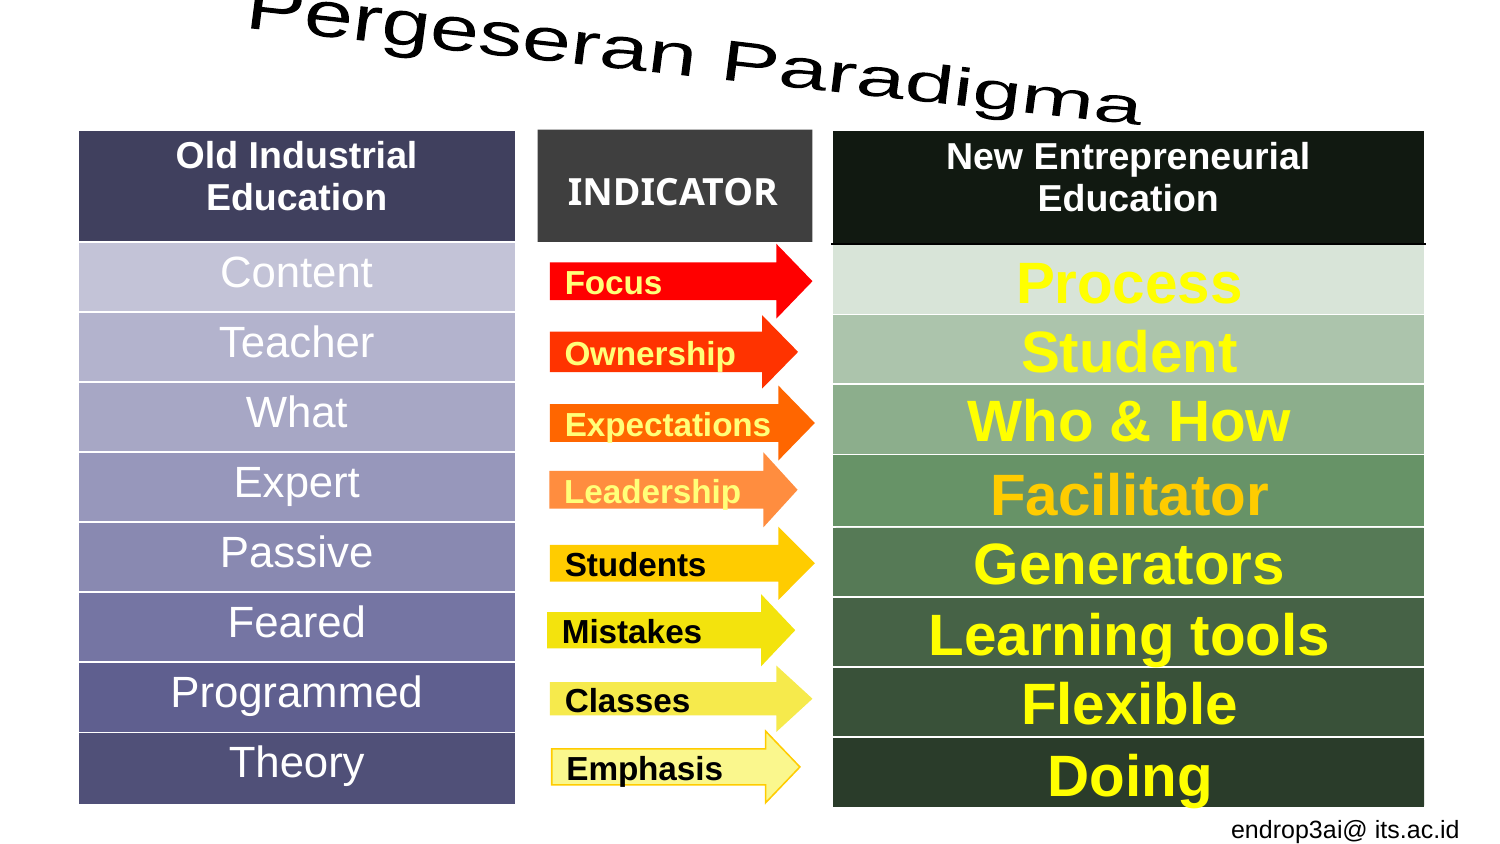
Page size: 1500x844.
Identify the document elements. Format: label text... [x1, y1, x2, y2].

table_cell Feared [79, 593, 515, 661]
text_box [546, 245, 816, 803]
text_box Flexible [835, 668, 1424, 735]
table_cell Teacher [79, 313, 515, 381]
text_box Doing [836, 740, 1425, 806]
table_cell [833, 738, 1424, 807]
table_cell Expert [79, 453, 515, 521]
text_box Generators [835, 527, 1424, 594]
text_box Who & How [835, 385, 1424, 452]
text_box Student [835, 316, 1424, 382]
table_cell Theory [79, 733, 515, 804]
table_cell [833, 455, 1424, 526]
text_box Process [835, 247, 1424, 313]
table_cell What [79, 383, 515, 451]
table_cell Programmed [79, 663, 515, 732]
table_cell Passive [79, 523, 515, 591]
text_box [537, 129, 813, 243]
table_cell Content [79, 243, 515, 311]
table_header Old Industrial Education [79, 131, 515, 241]
text_box Facilitator [835, 458, 1424, 525]
text_box Learning tools [835, 599, 1424, 665]
text_box endrop3ai@ its.ac.id [1162, 806, 1475, 844]
table_header New Entrepreneurial Education [833, 131, 1424, 243]
